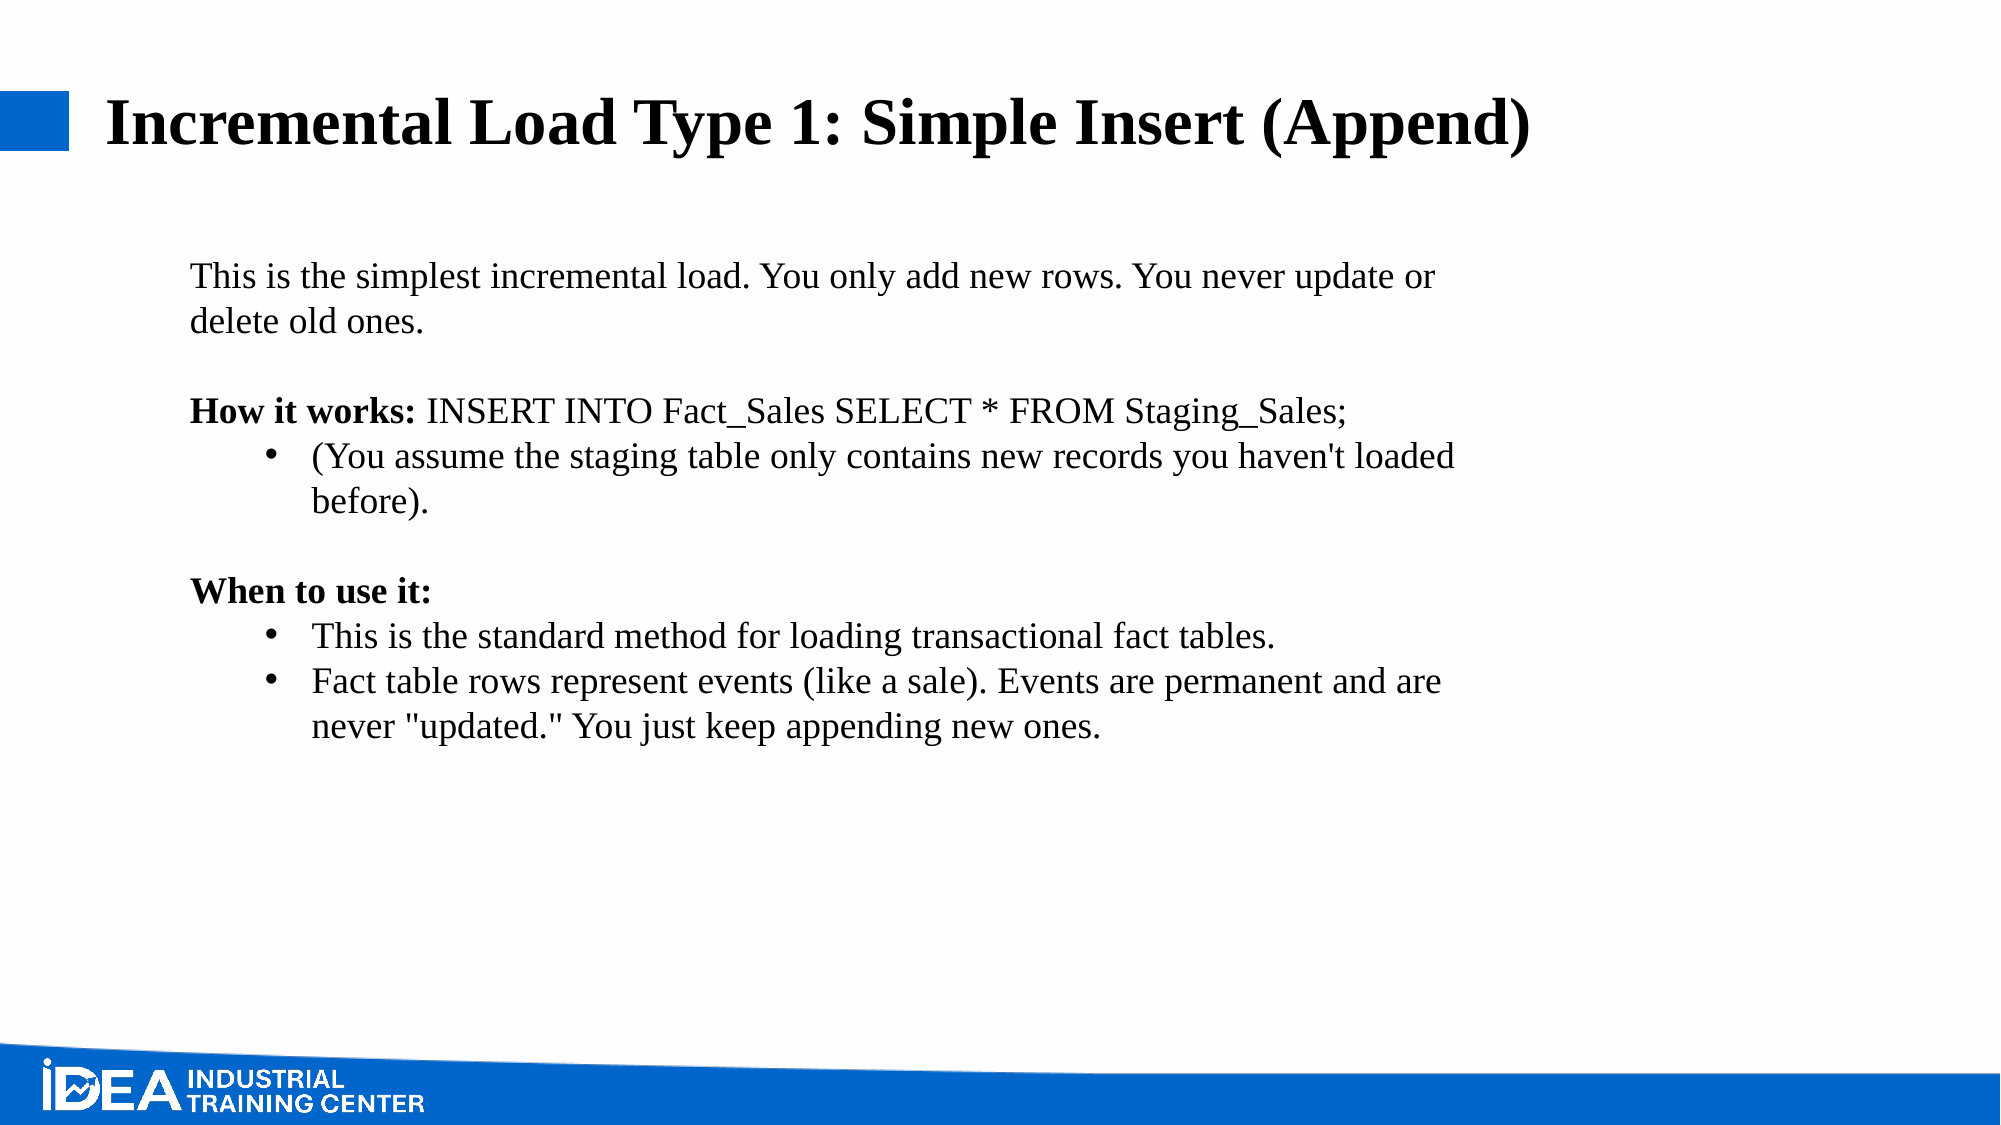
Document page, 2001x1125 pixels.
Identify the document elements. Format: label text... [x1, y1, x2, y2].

text_box This is the simplest incremental load. You only add new rows. You never update or delete old ones. How it works: INSERT INTO Fact_Sales SELECT * FROM Staging_Sales; (You assume the staging table only contains new records you haven't loaded before). When to use it: This is the standard method for loading transactional fact tables. Fact table rows represent events (like a sale). Events are permanent and are never "updated." You just keep appending new ones. [174, 243, 1544, 754]
picture [0, 91, 69, 151]
title Incremental Load Type 1: Simple Insert (Append) [105, 94, 1895, 167]
picture [0, 1031, 2000, 1125]
